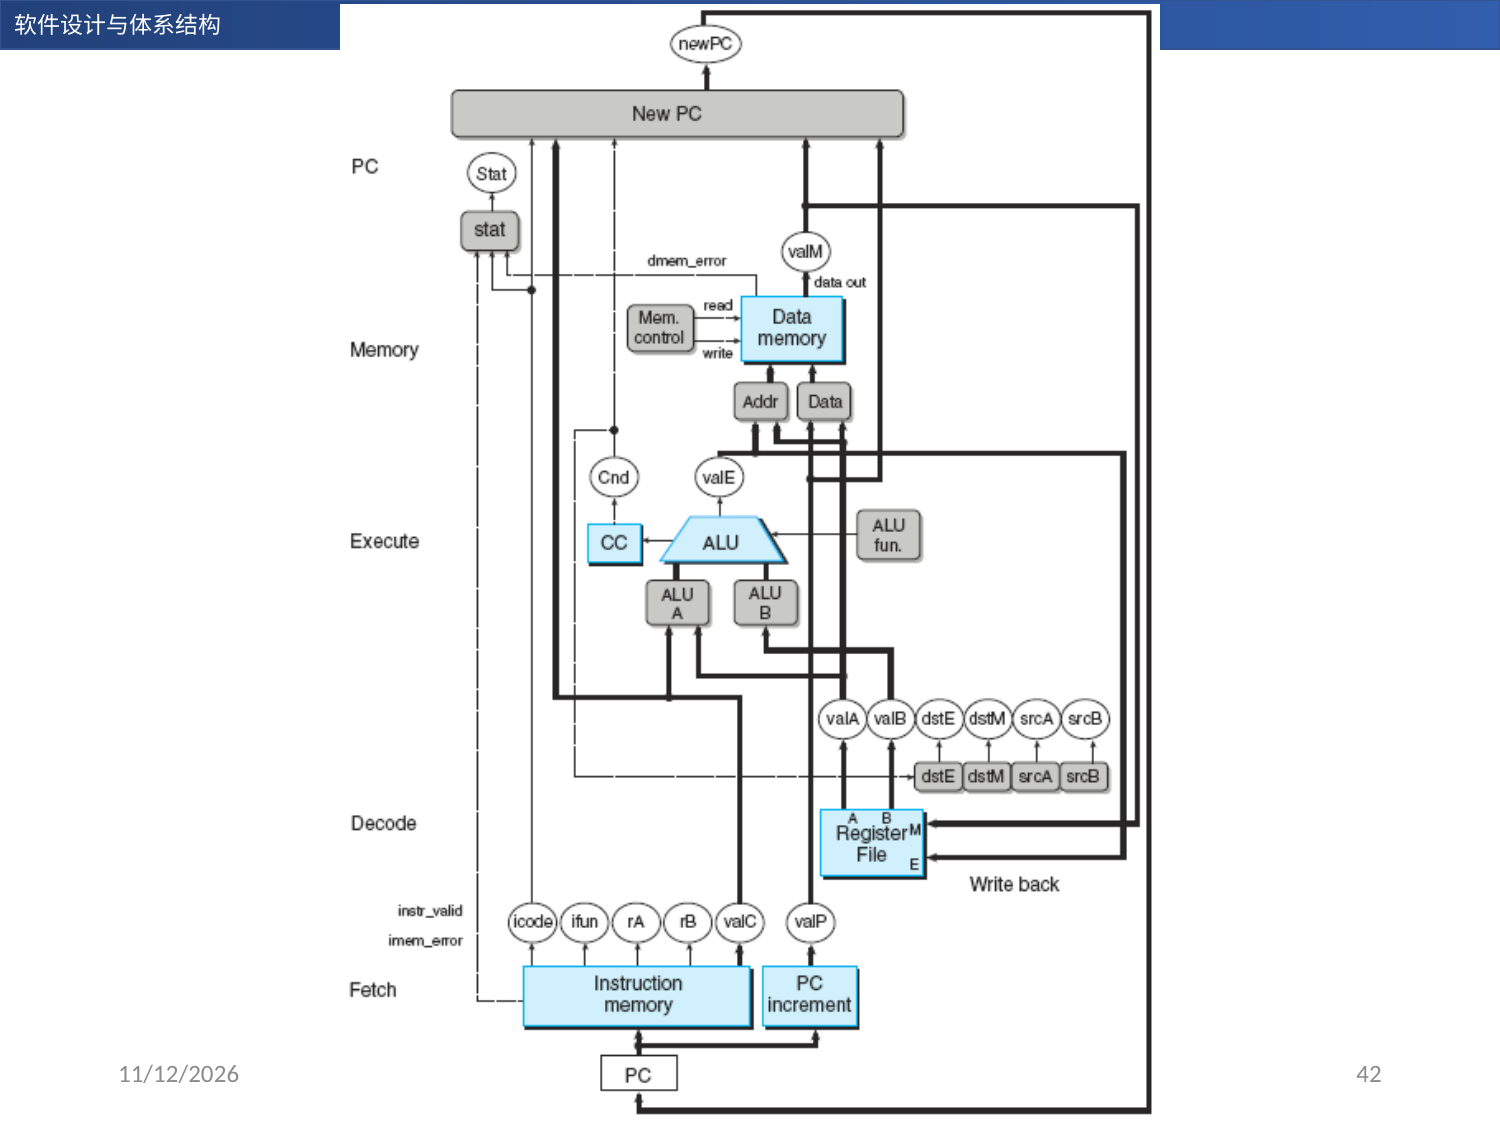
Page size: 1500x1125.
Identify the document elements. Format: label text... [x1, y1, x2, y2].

picture [340, 4, 1160, 1121]
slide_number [103, 1042, 340, 1103]
slide_number 42 [1160, 1042, 1397, 1103]
